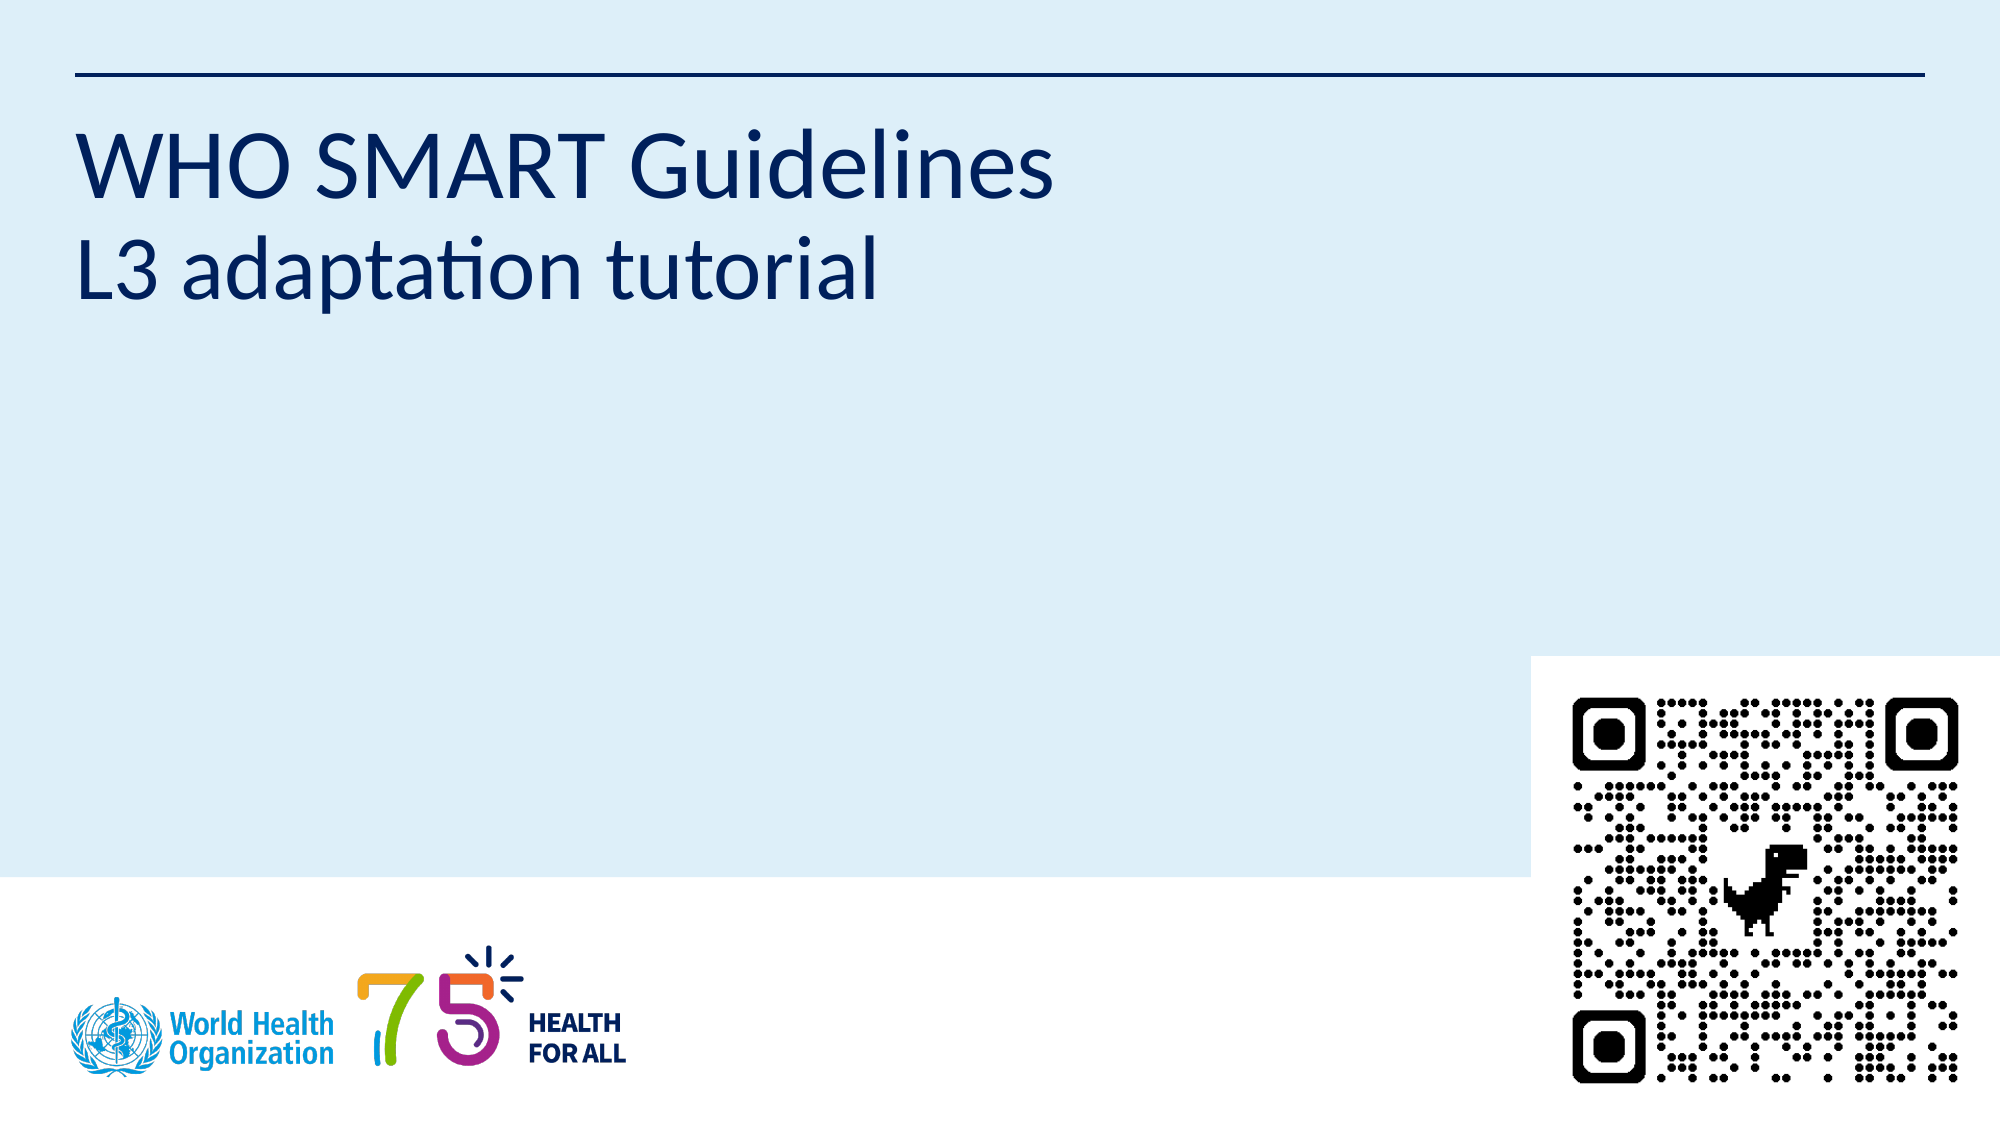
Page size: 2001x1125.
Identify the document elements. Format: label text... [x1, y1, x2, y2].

picture [0, 804, 719, 1125]
picture [1530, 655, 2000, 1125]
title WHO SMART Guidelines L3 adaptation tutorial [75, 112, 1179, 505]
